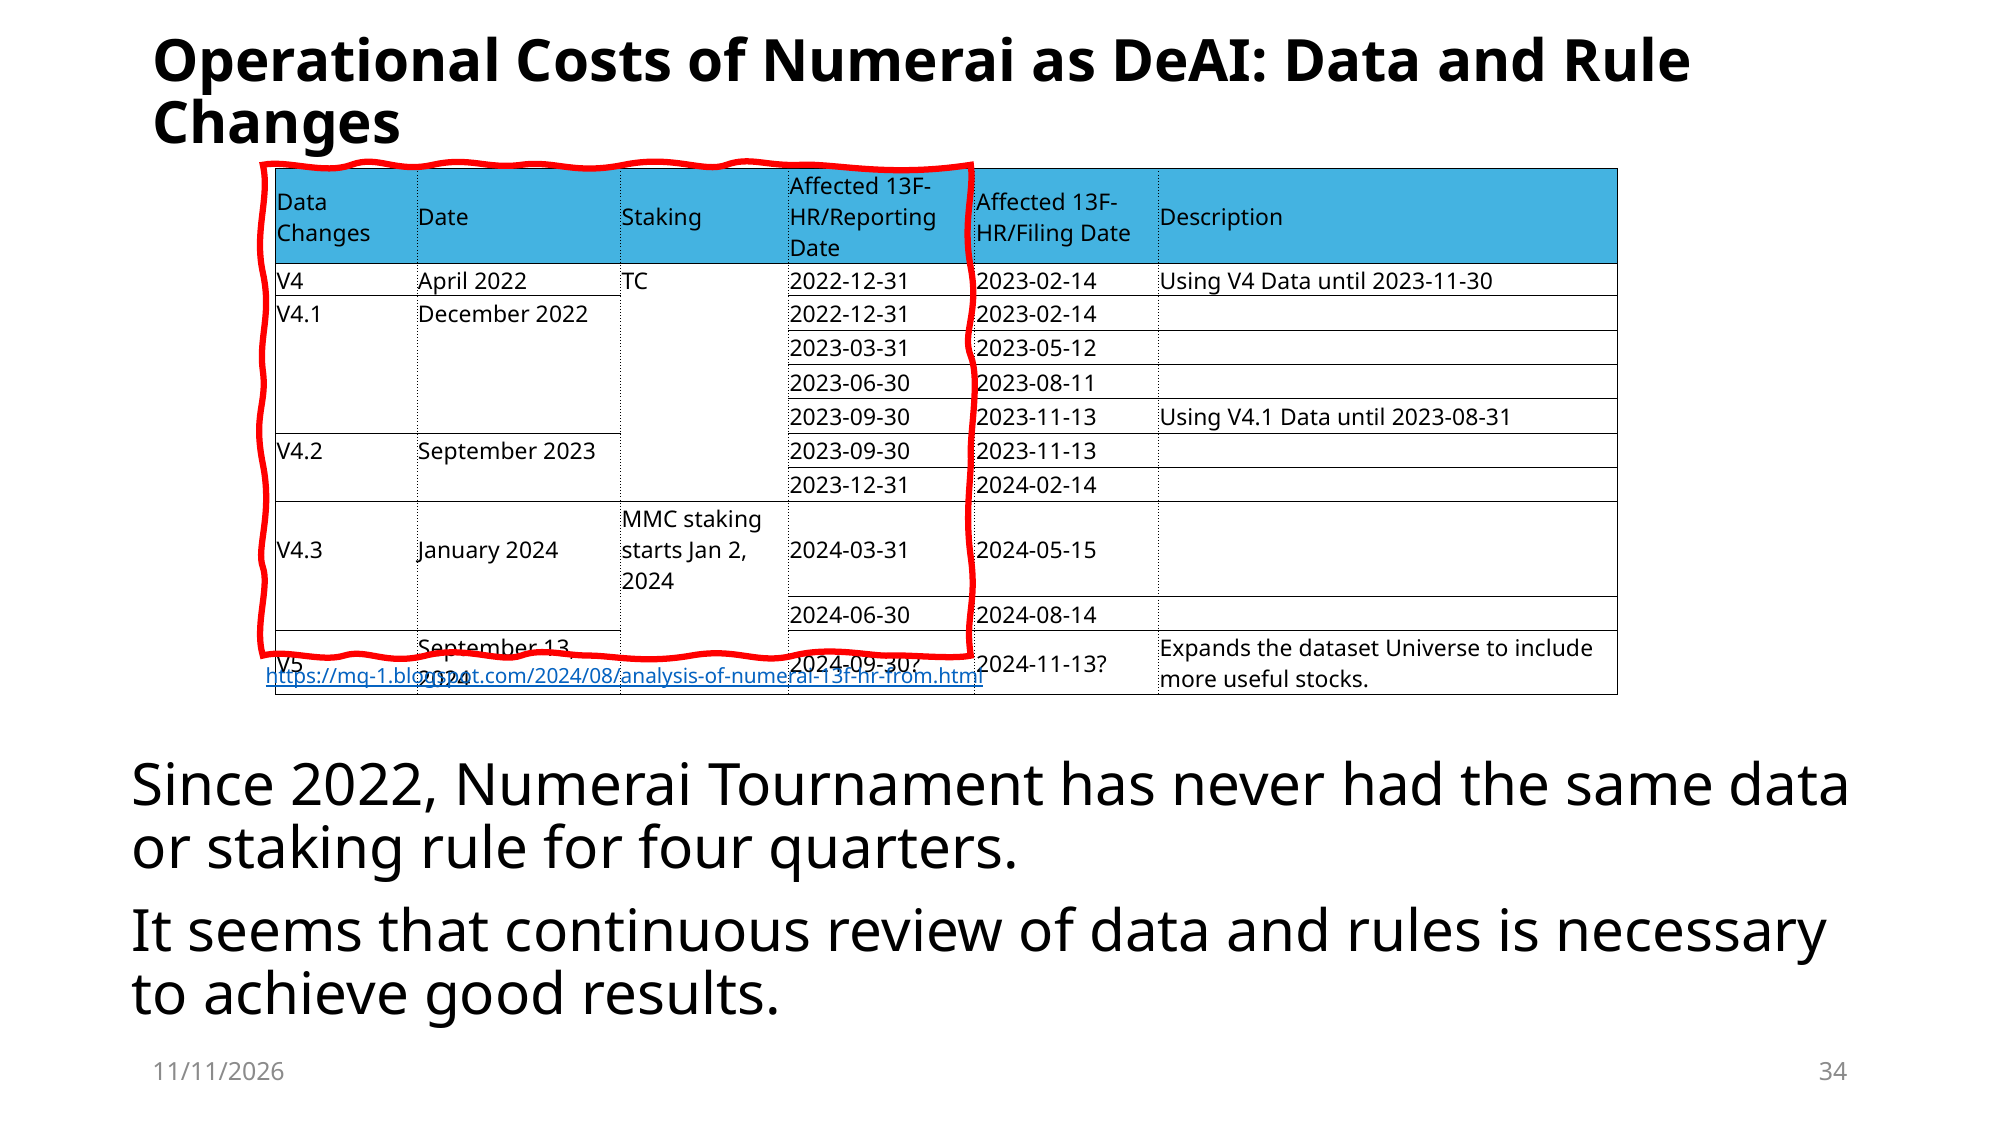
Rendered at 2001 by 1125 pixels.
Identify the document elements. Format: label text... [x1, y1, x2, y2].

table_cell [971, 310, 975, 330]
table_cell Using V4.1 Data until 2023-08-31 [1158, 399, 1617, 433]
table_cell 2023-02-14 [975, 264, 1158, 295]
table_cell [1158, 365, 1617, 398]
table_cell 2024-08-14 [975, 597, 1158, 630]
table_cell 2023-11-13 [975, 399, 1158, 433]
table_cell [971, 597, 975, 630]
table_cell Using V4 Data until 2023-11-30 [1158, 264, 1617, 295]
table_cell [1158, 434, 1617, 467]
table_cell 2023-02-14 [975, 296, 1158, 330]
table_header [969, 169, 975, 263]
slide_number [137, 1042, 588, 1103]
title Operational Costs of Numerai as DeAI: Data and Rule Changes [137, 22, 1863, 165]
table_cell 2024-05-15 [975, 502, 1158, 596]
table_cell 2023-05-12 [975, 331, 1158, 364]
table_header Affected 13F-HR/Filing Date [975, 169, 1158, 263]
text_box [258, 160, 976, 661]
table_cell 2024-02-14 [975, 468, 1158, 501]
list Since 2022, Numerai Tournament has never had the same data or staking rule for four quarters. It seems that continuous review of data and rules is necessary to achieve good results. [116, 747, 1883, 1119]
table_cell Expands the dataset Universe to include more useful stocks. [1158, 631, 1617, 694]
table_cell 2024-03-31 [970, 502, 975, 568]
table_header Description [1158, 169, 1617, 263]
table_cell [1158, 296, 1617, 330]
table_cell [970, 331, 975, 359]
table_cell [1158, 502, 1617, 596]
table_cell [1158, 468, 1617, 501]
slide_number 34 [1412, 1042, 1863, 1103]
table_cell 2023-08-11 [975, 365, 1158, 398]
table_cell [1158, 597, 1617, 630]
table_cell [1158, 331, 1617, 364]
table_cell 2024-11-13? [975, 631, 1158, 694]
table_cell 2023-11-13 [975, 434, 1158, 467]
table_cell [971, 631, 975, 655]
text_box https://mq-1.blogspot.com/2024/08/analysis-of-numerai-13f-hr-from.html [250, 655, 999, 699]
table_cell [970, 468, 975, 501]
